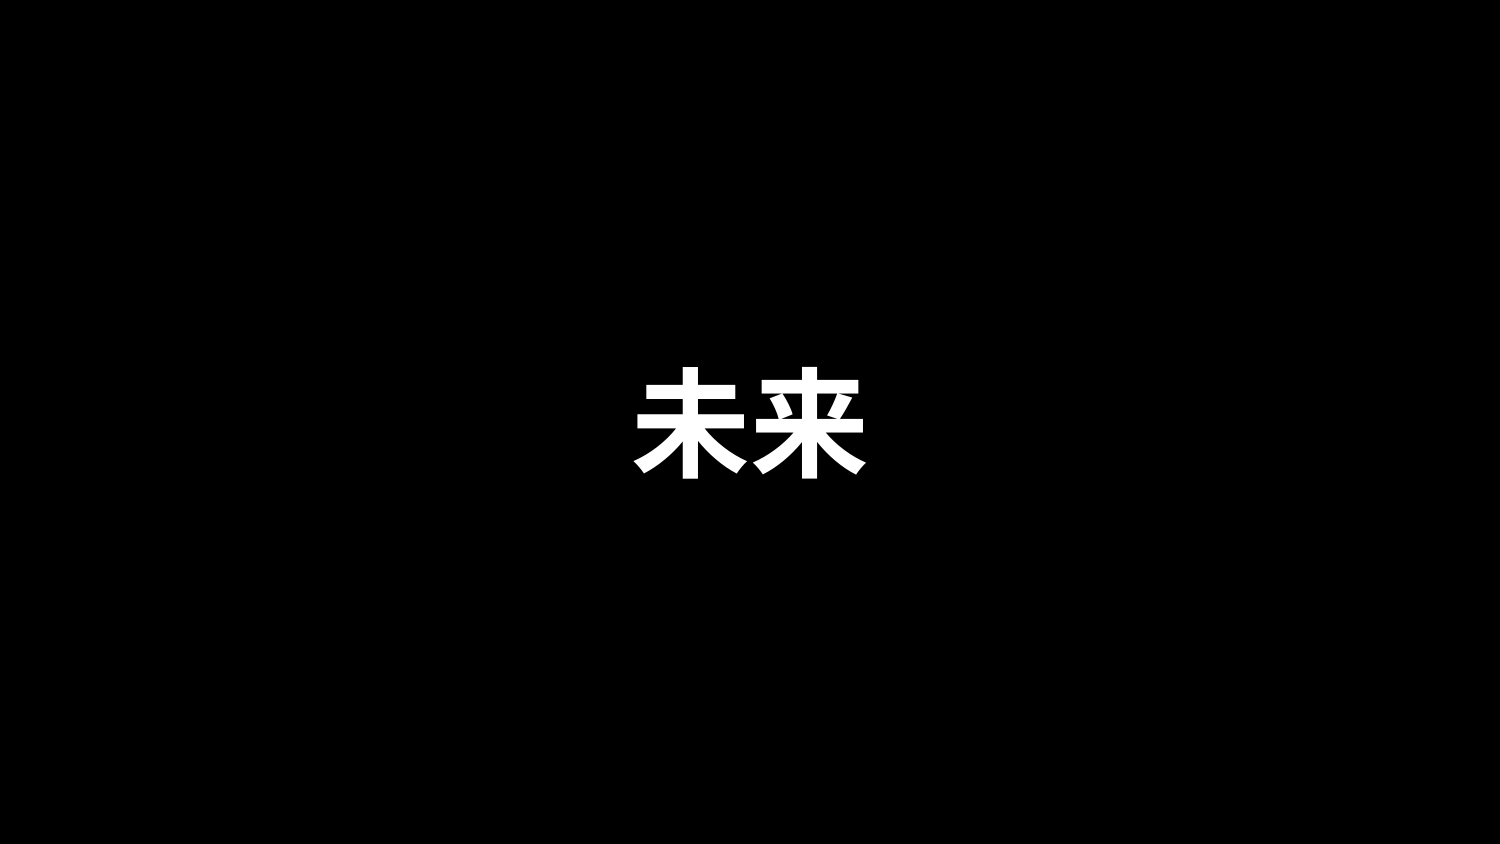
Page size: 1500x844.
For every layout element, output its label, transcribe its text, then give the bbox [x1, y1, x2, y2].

text_box 未来 [623, 339, 879, 509]
